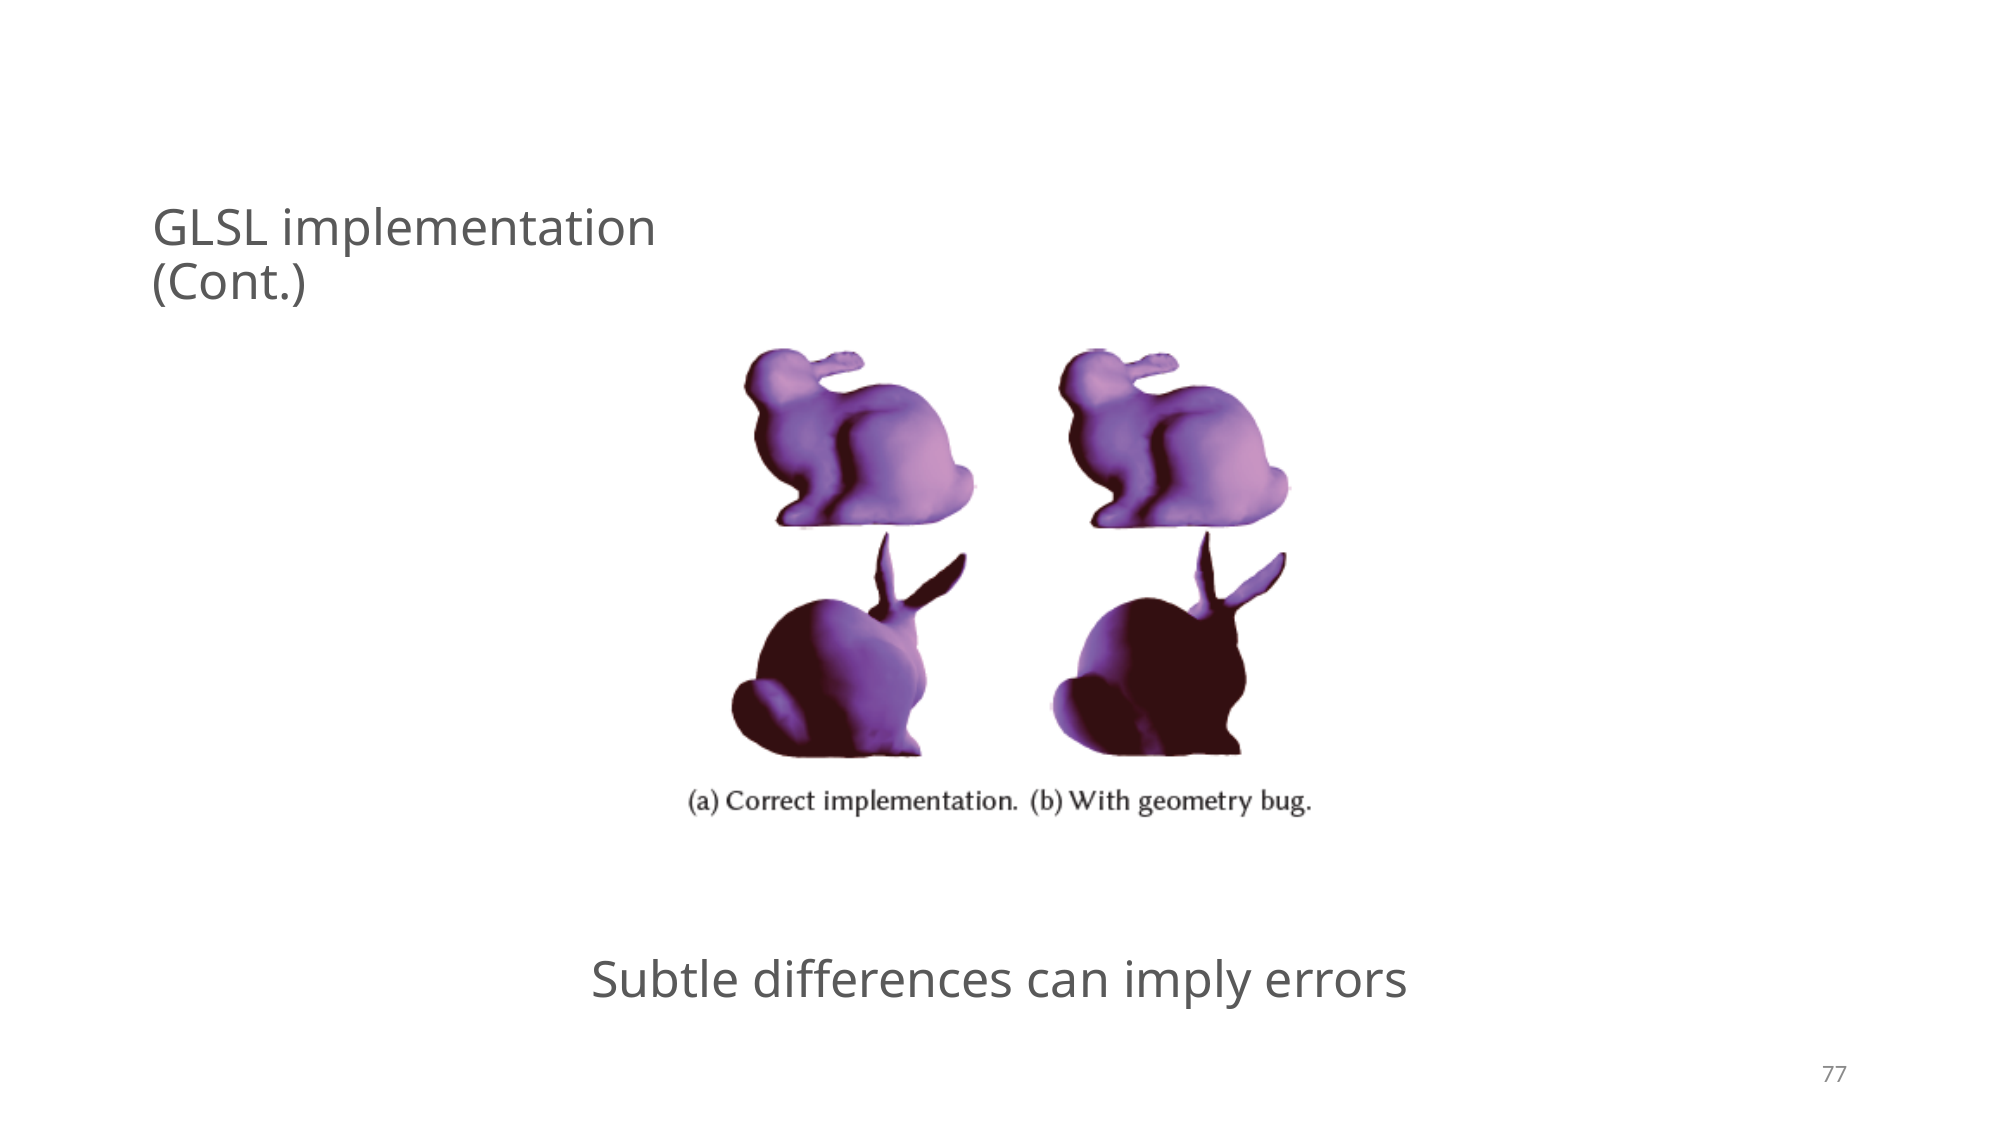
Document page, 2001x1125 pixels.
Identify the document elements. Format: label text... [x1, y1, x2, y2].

text_box GLSL implementation (Cont.) [137, 195, 772, 261]
slide_number 77 [1412, 1042, 1863, 1103]
text_box Subtle differences can imply errors [158, 946, 1842, 1072]
picture [670, 335, 1330, 831]
